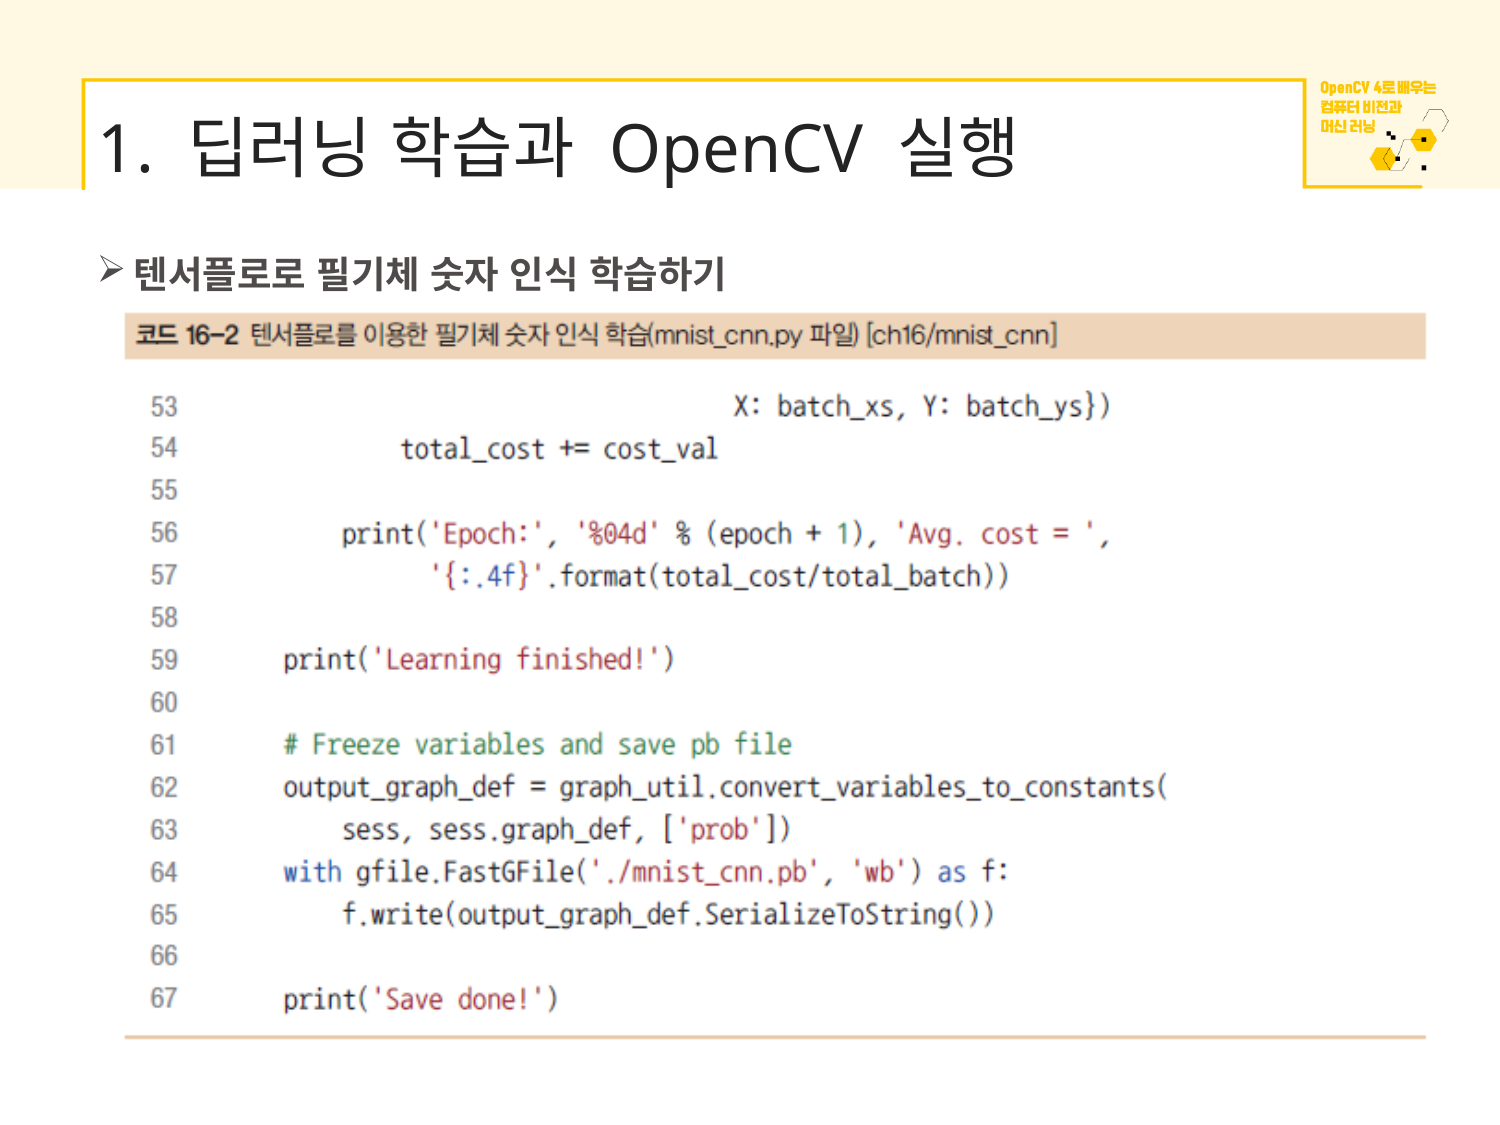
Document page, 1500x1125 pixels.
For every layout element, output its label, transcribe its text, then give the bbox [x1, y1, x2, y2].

picture [0, 0, 1500, 1125]
list 텐서플로로 필기체 숫자 인식 학습하기 [81, 239, 1412, 1054]
title 1. 딥러닝 학습과 OpenCV 실행 [82, 61, 1413, 193]
